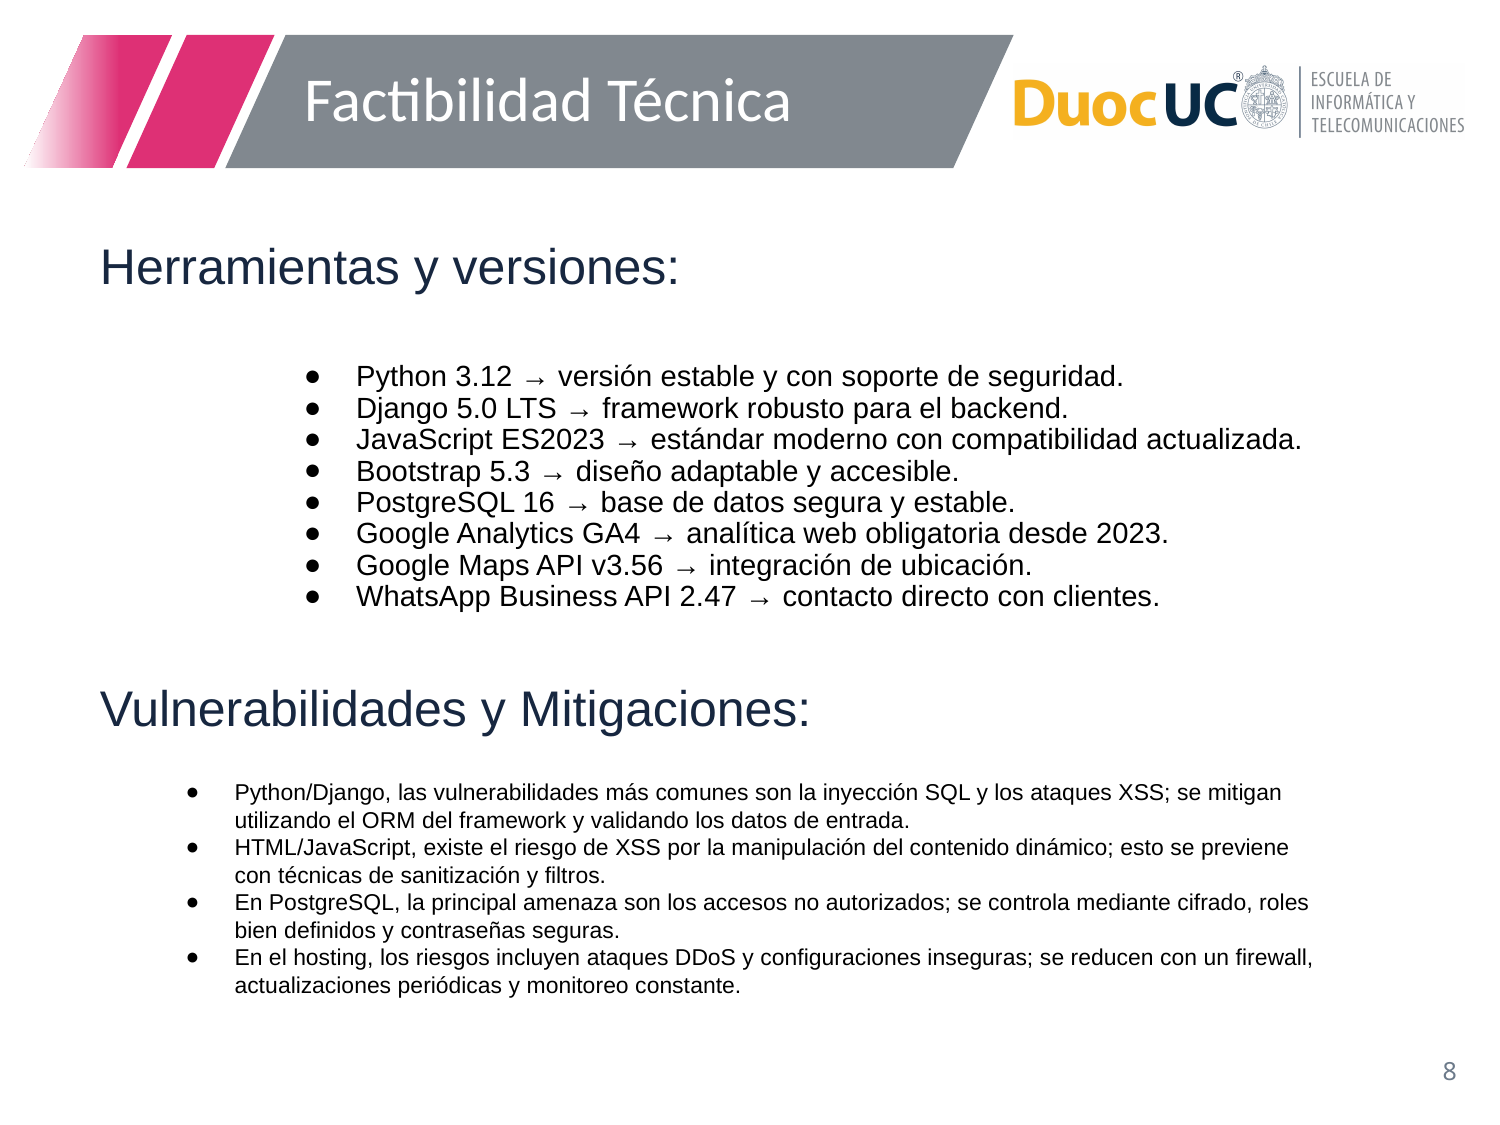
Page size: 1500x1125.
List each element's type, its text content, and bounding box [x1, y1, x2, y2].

picture [1013, 63, 1465, 140]
list Python 3.12 → versión estable y con soporte de seguridad. Django 5.0 LTS → framework robusto para el backend. JavaScript ES2023 → estándar moderno con compatibilidad actualizada. Bootstrap 5.3 → diseño adaptable y accesible. PostgreSQL 16 → base de datos segura y estable. Google Analytics GA4 → analítica web obligatoria desde 2023. Google Maps API v3.56 → integración de ubicación. WhatsApp Business API 2.47 → contacto directo con clientes. [265, 275, 1500, 696]
text_box Vulnerabilidades y Mitigaciones: [84, 661, 917, 734]
text_box Herramientas y versiones: [84, 219, 917, 292]
text_box Python/Django, las vulnerabilidades más comunes son la inyección SQL y los ataques XSS; se mitigan utilizando el ORM del framework y validando los datos de entrada. HTML/JavaScript, existe el riesgo de XSS por la manipulación del contenido dinámico; esto se previene con técnicas de sanitización y filtros. En PostgreSQL, la principal amenaza son los accesos no autorizados; se controla mediante cifrado, roles bien definidos y contraseñas seguras. En el hosting, los riesgos incluyen ataques DDoS y configuraciones inseguras; se reducen con un firewall, actualizaciones periódicas y monitoreo constante. [144, 762, 1333, 1043]
title Factibilidad Técnica [289, 34, 993, 169]
